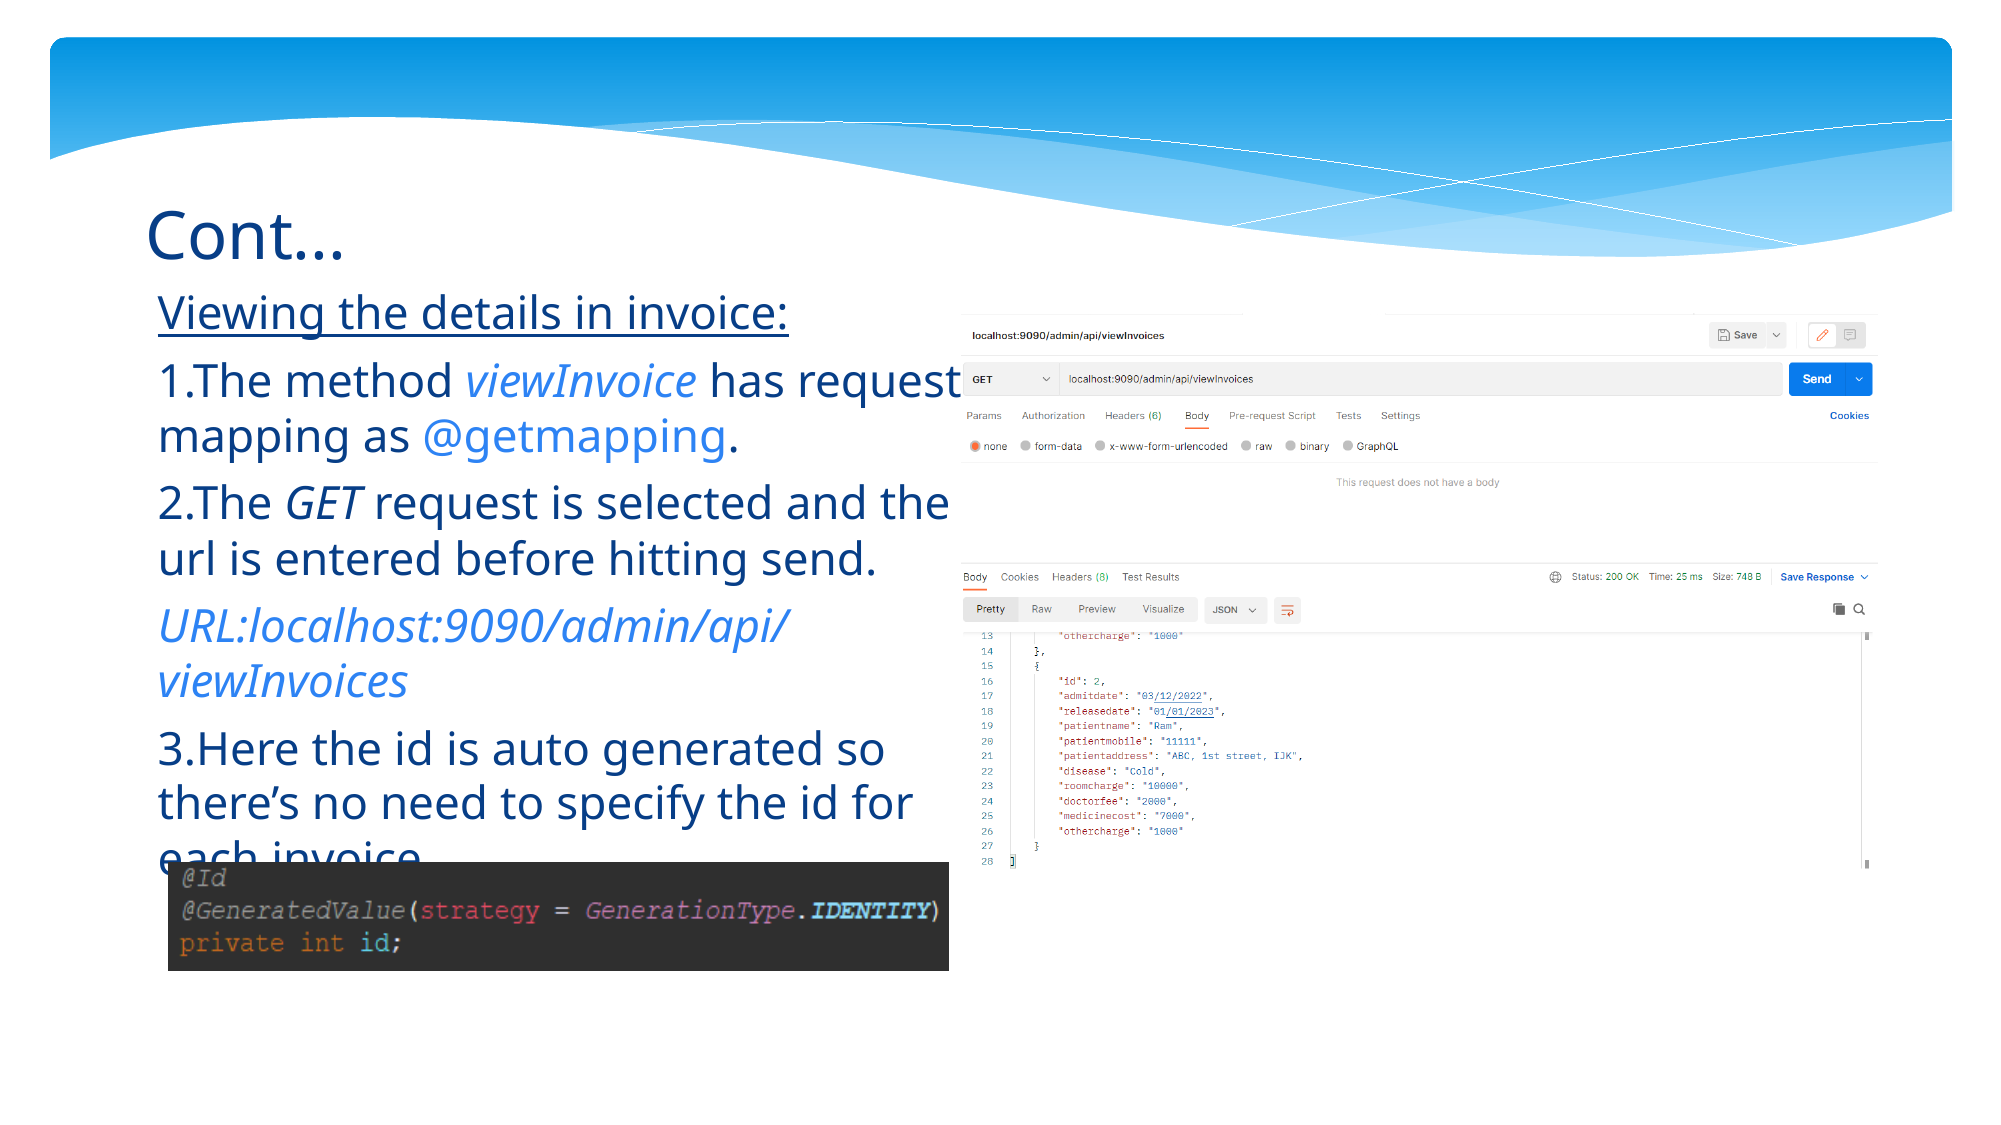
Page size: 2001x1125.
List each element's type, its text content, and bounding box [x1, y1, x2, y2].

list Viewing the details in invoice: 1.The method viewInvoice has request mapping as @getmapping. 2.The GET request is selected and the url is entered before hitting send. URL:localhost:9090/admin/api/viewInvoices 3.Here the id is auto generated so there’s no need to specify the id for each invoice. [142, 276, 981, 1060]
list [961, 312, 1879, 874]
picture [167, 861, 949, 971]
title Cont... [130, 75, 864, 281]
